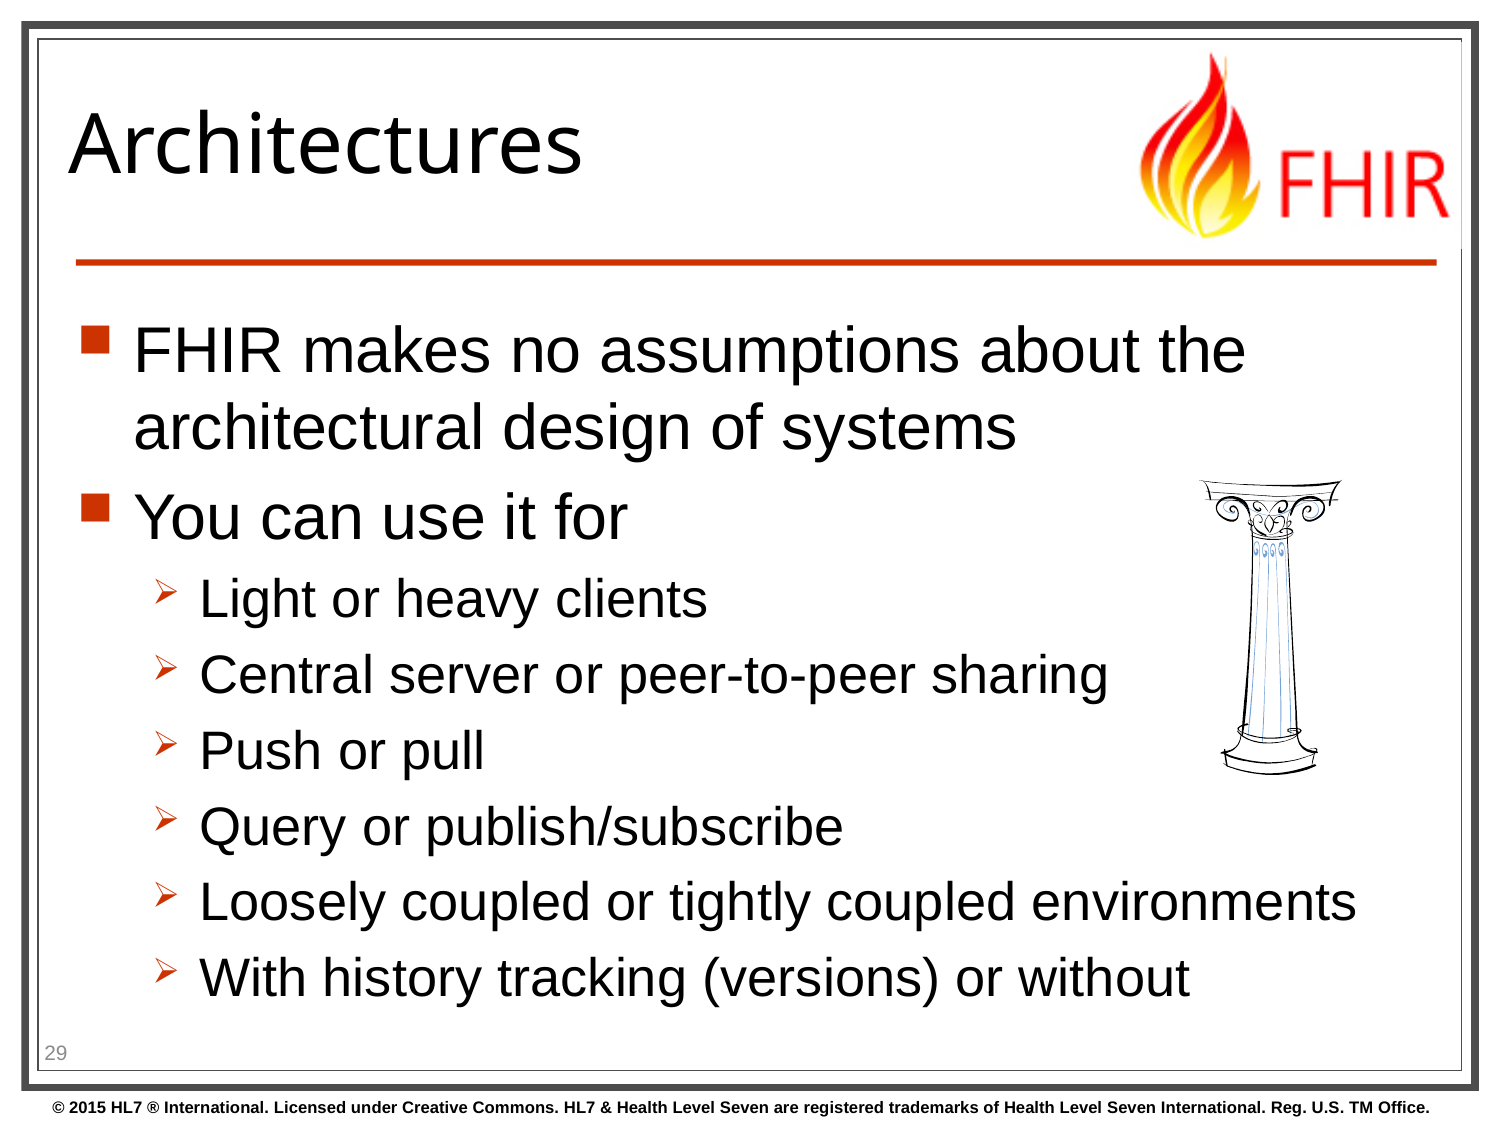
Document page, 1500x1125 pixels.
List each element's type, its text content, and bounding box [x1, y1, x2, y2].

list FHIR makes no assumptions about the architectural design of systems You can use it for Light or heavy clients Central server or peer-to-peer sharing Push or pull Query or publish/subscribe Loosely coupled or tightly coupled environments With history tracking (versions) or without [62, 299, 1438, 1035]
picture [1198, 479, 1343, 776]
title Architectures [53, 54, 1128, 244]
picture [1128, 42, 1462, 249]
slide_number 29 [29, 1034, 148, 1071]
